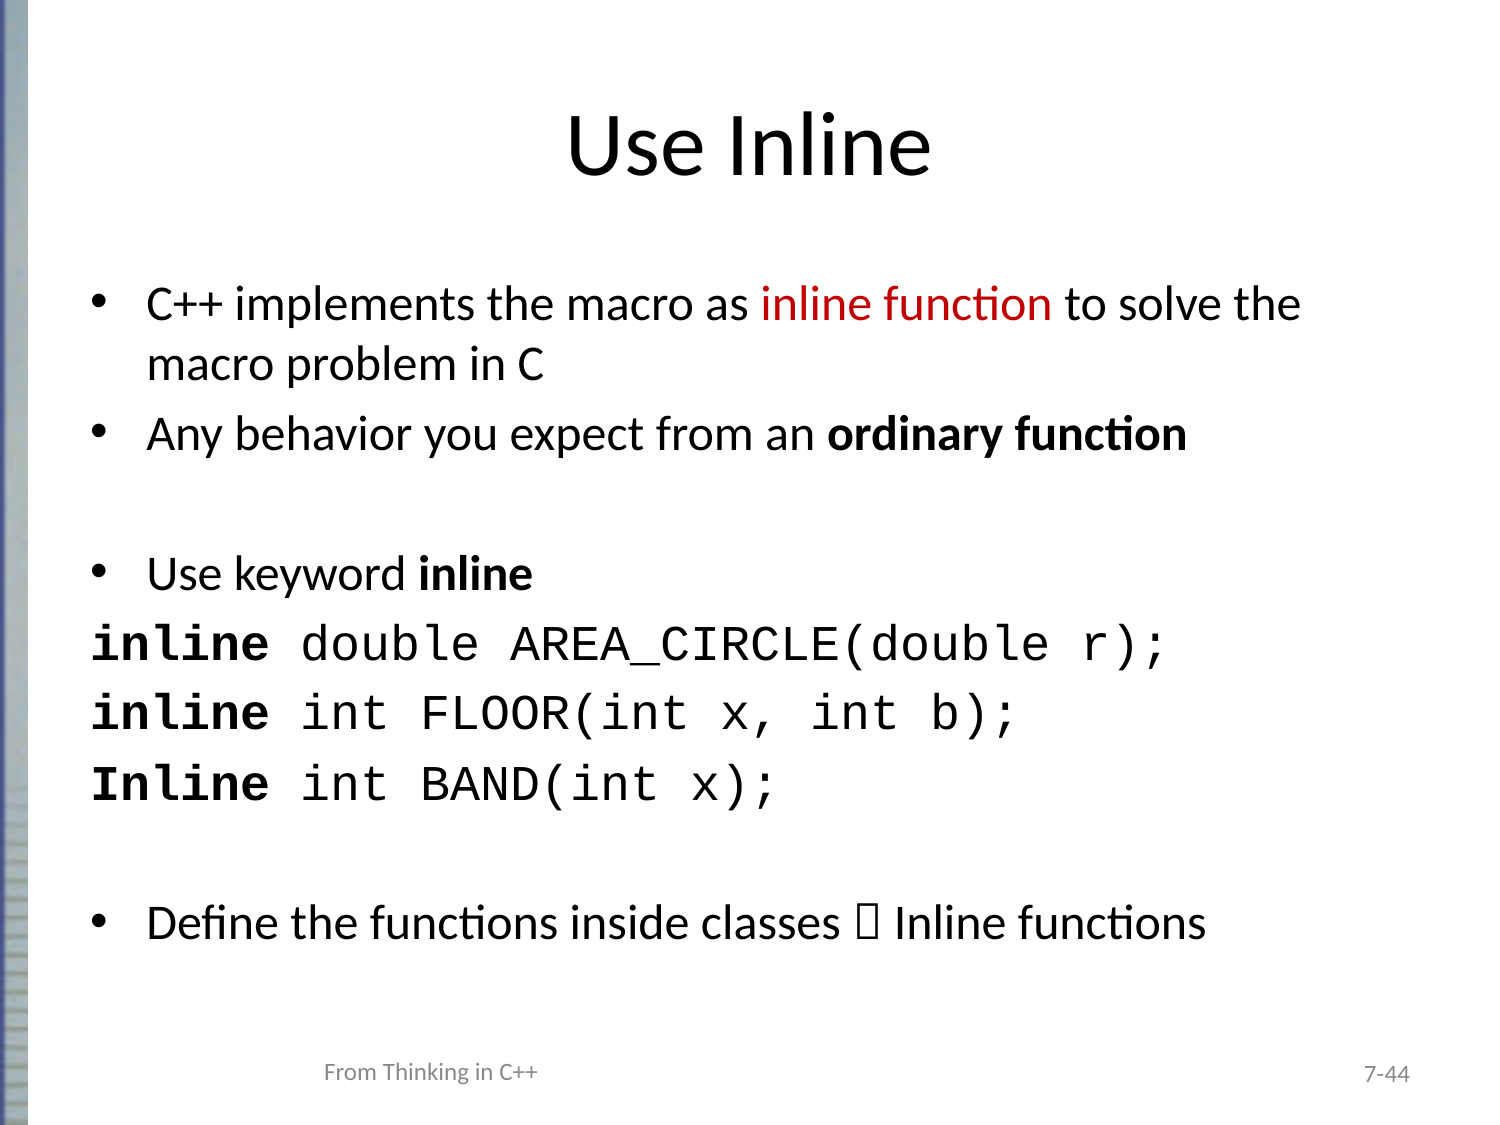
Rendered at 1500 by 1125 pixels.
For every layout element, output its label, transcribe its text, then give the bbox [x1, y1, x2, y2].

title Use Inline [75, 45, 1425, 233]
list C++ implements the macro as inline function to solve the macro problem in C Any behavior you expect from an ordinary function Use keyword inline inline double AREA_CIRCLE(double r); inline int FLOOR(int x, int b); Inline int BAND(int x); Define the functions inside classes  Inline functions [75, 262, 1425, 1005]
footer From Thinking in C++ [75, 1040, 788, 1100]
slide_number 7-44 [1074, 1042, 1425, 1103]
picture [0, 0, 28, 1125]
